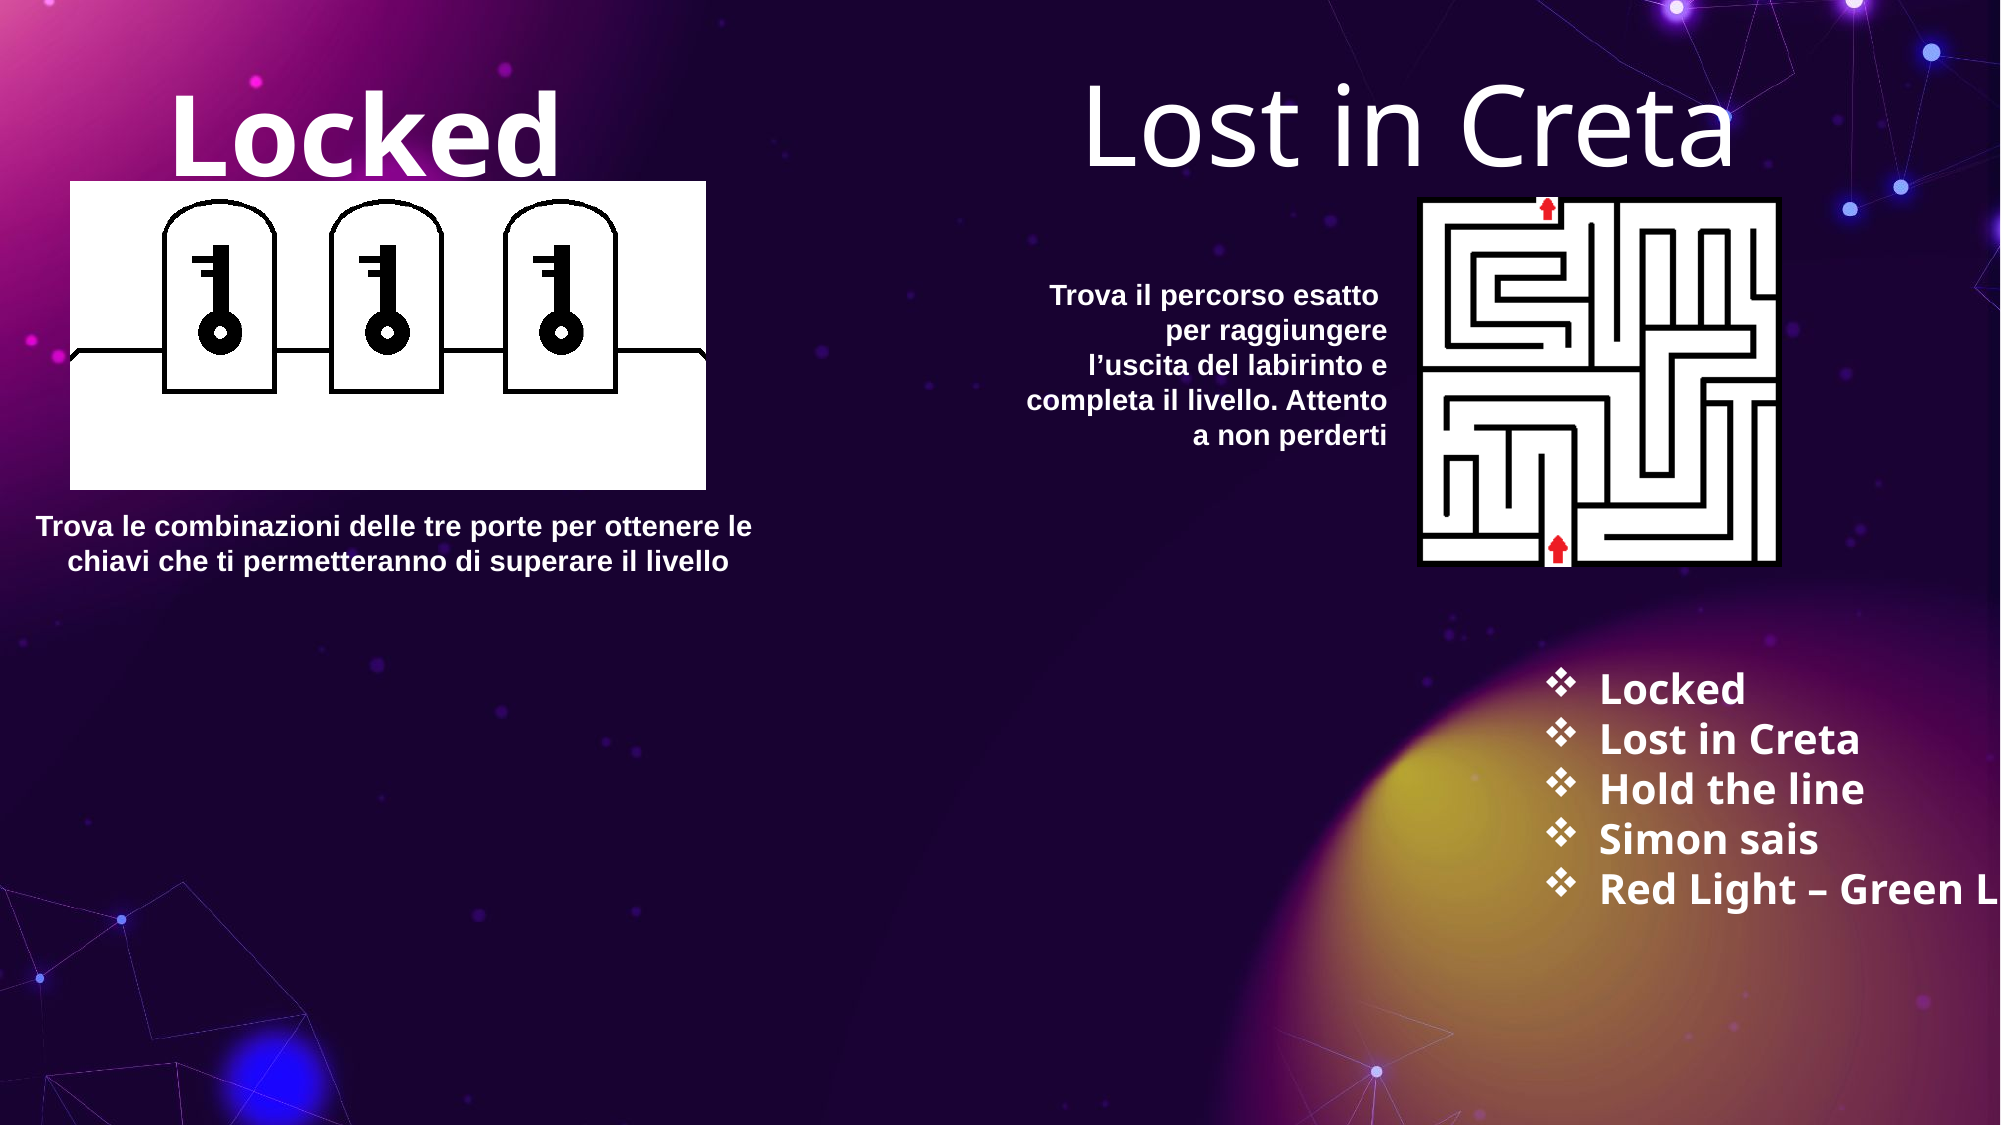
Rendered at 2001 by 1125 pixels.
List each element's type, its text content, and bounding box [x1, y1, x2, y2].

text_box Lost in Creta [1064, 46, 1992, 197]
picture [0, 0, 2001, 1125]
text_box Trova il percorso esatto per raggiungere l’uscita del labirinto e completa il livello. Attento a non perderti [999, 268, 1403, 459]
text_box Trova le combinazioni delle tre porte per ottenere le chiavi che ti permetteranno di superare il livello [20, 499, 777, 585]
text_box Locked Lost in Creta Hold the line Simon sais Red Light – Green Light [1527, 655, 2000, 920]
title Locked [134, 64, 598, 179]
